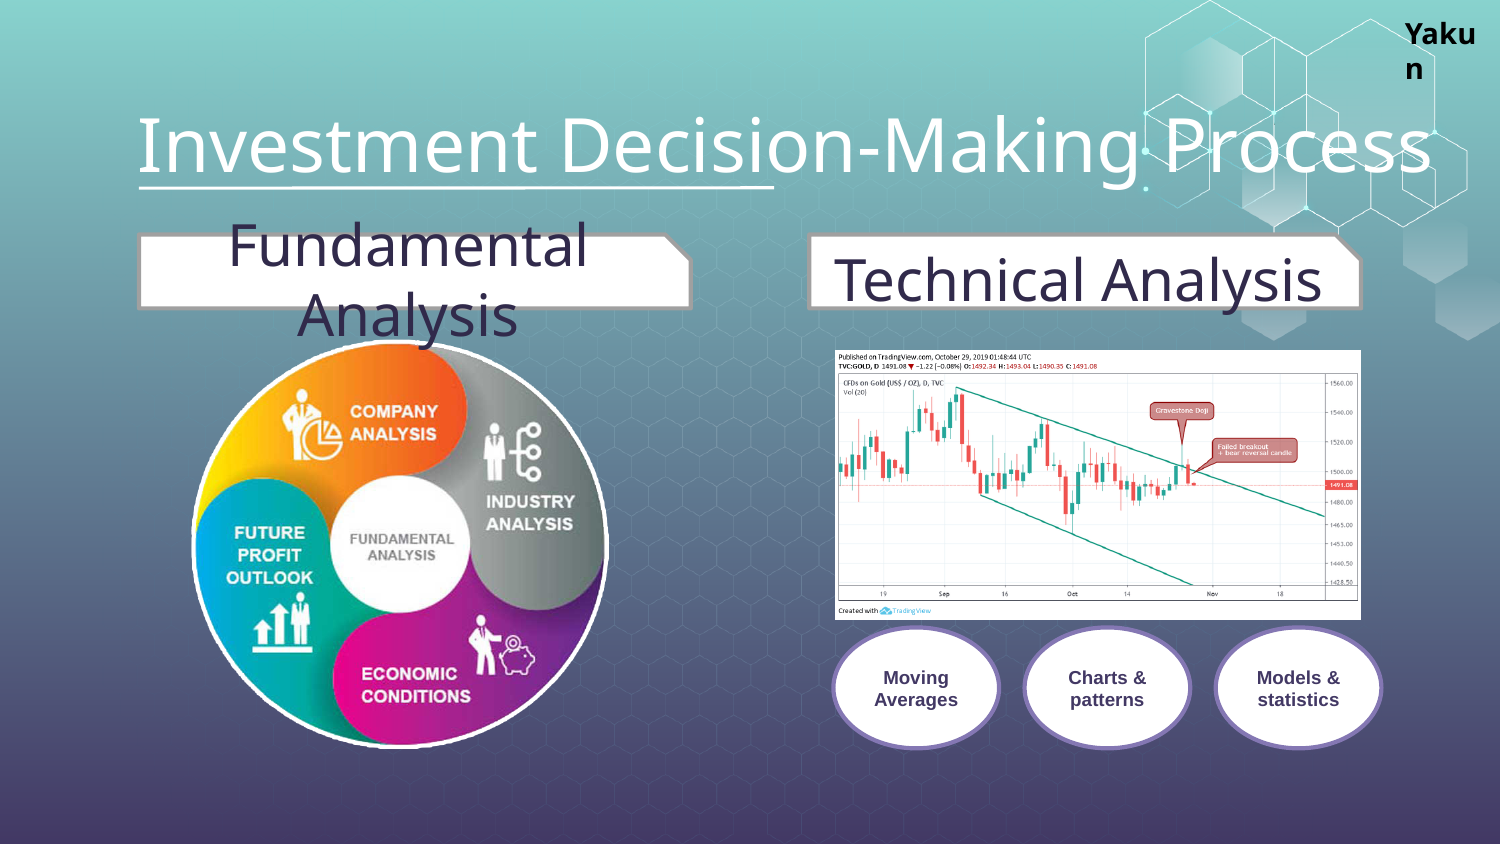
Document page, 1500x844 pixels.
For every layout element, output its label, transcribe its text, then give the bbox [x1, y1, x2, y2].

text_box Yakun [1389, 0, 1500, 68]
picture [102, 0, 1500, 844]
text_box Charts & patterns [1022, 627, 1193, 751]
text_box Fundamental Analysis [136, 232, 693, 311]
text_box Technical Analysis [807, 232, 1364, 311]
text_box [97, 251, 691, 365]
text_box Models & statistics [1213, 627, 1384, 751]
title Investment Decision-Making Process [122, 82, 1500, 193]
text_box Moving Averages [831, 627, 1002, 751]
